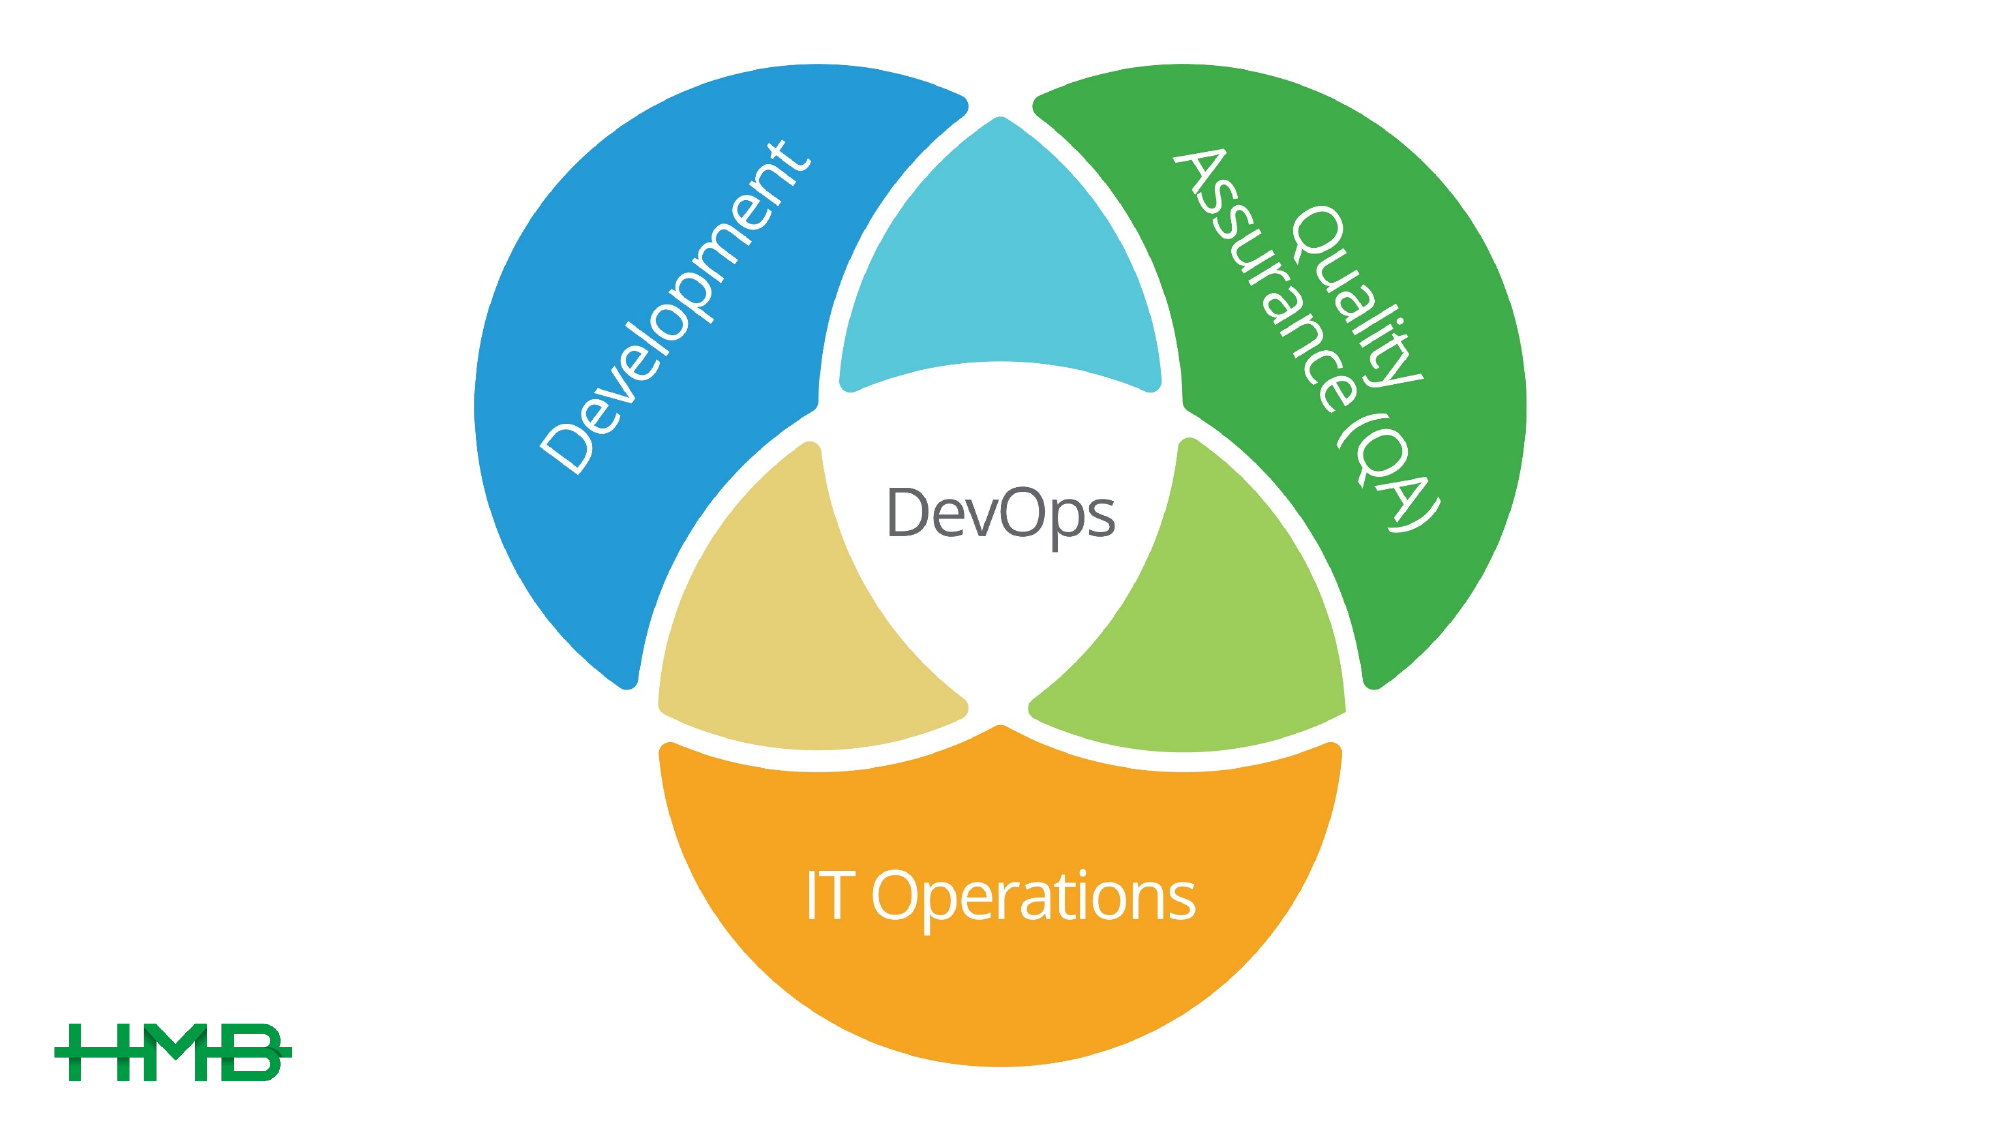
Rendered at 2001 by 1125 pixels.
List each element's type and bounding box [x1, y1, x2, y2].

picture [458, 39, 1541, 1086]
picture [48, 988, 302, 1116]
